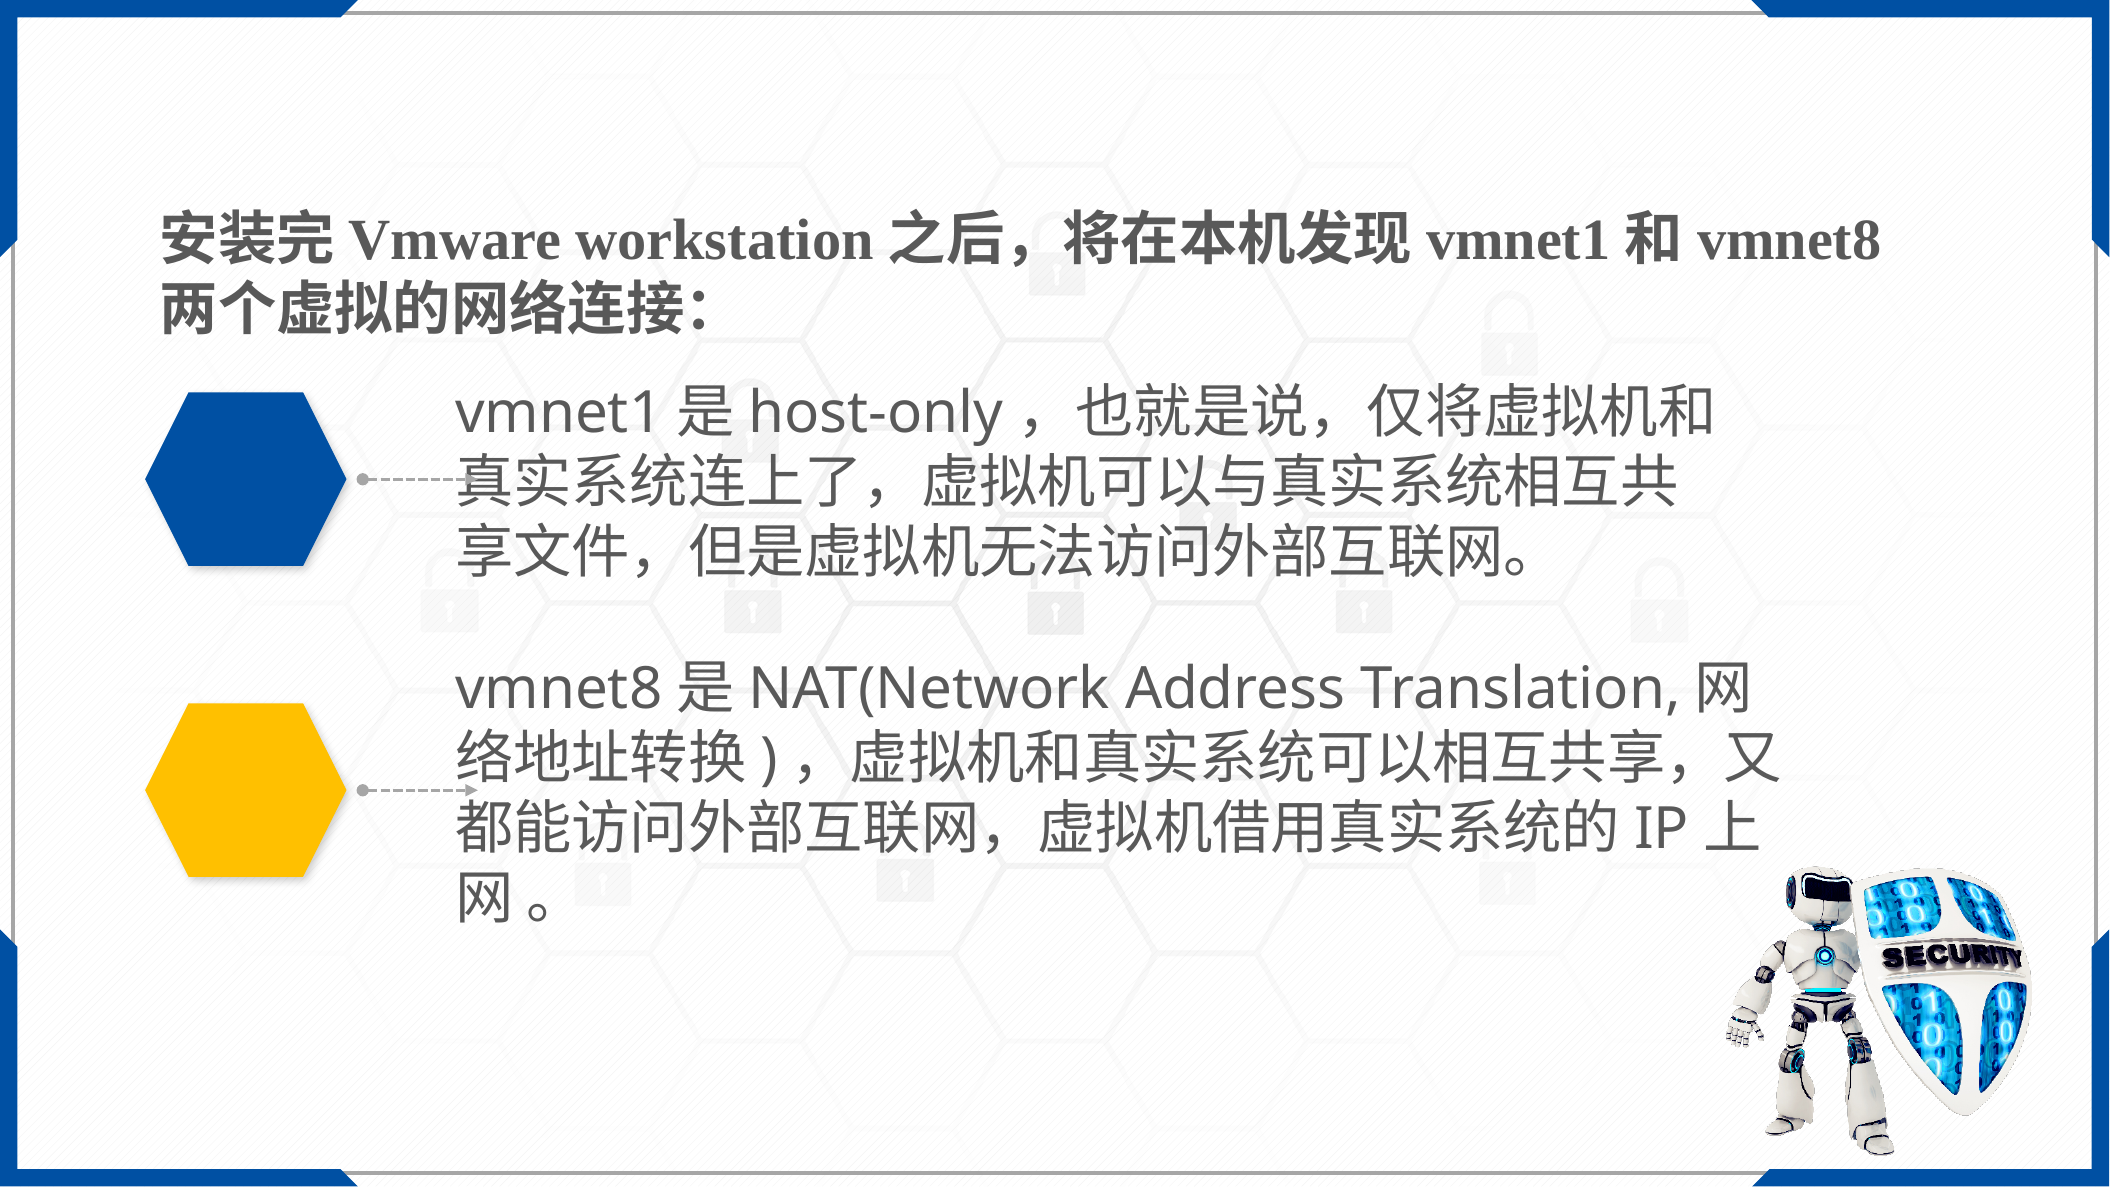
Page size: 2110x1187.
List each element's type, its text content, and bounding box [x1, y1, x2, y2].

picture [80, 0, 2067, 1187]
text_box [145, 676, 1823, 904]
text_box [145, 365, 1747, 593]
text_box 安装完Vmware workstation之后，将在本机发现vmnet1和vmnet8两个虚拟的网络连接： [145, 193, 1929, 419]
